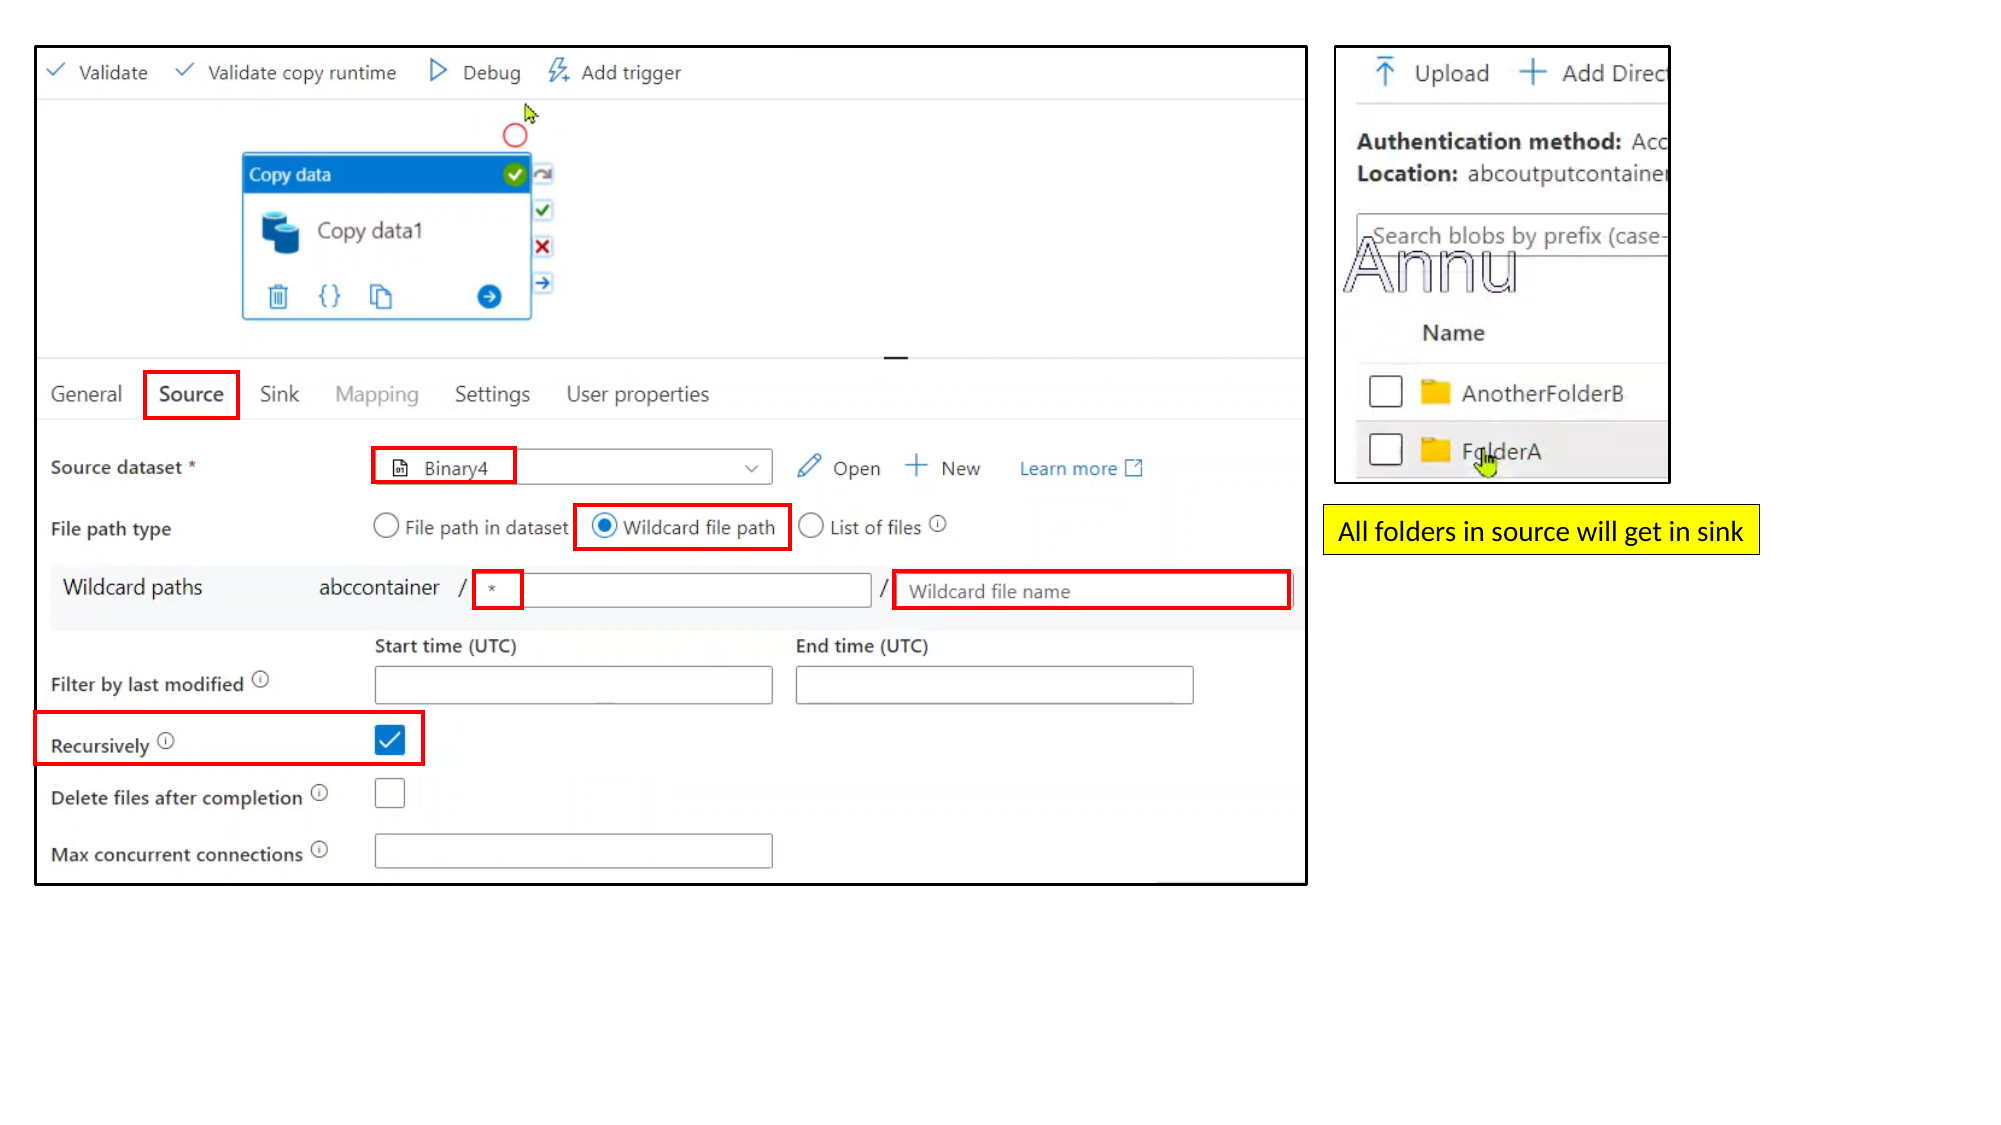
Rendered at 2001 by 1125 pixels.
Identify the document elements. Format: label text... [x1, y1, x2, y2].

text_box All folders in source will get in sink [1323, 504, 1760, 555]
picture [1336, 47, 1669, 482]
picture [36, 47, 1306, 884]
